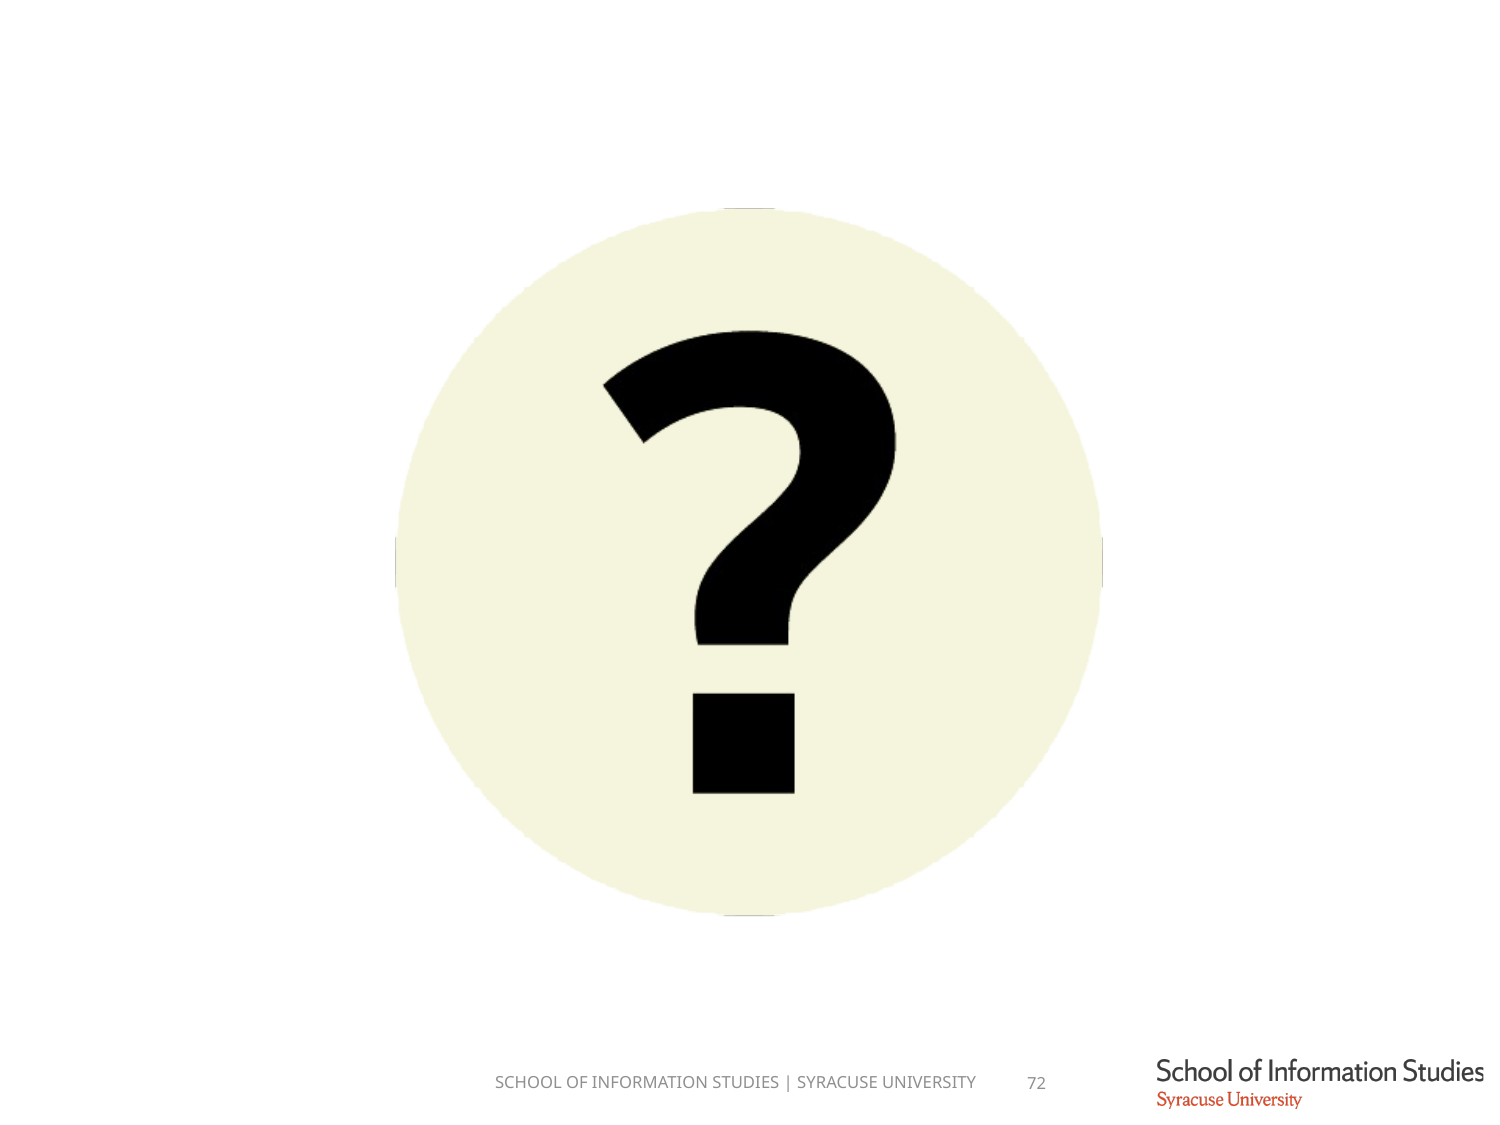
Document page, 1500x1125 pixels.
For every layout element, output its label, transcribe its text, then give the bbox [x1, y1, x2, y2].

footer School of Information Studies | Syracuse University [283, 1061, 993, 1106]
slide_number 72 [1012, 1061, 1149, 1107]
picture [249, 187, 1250, 938]
